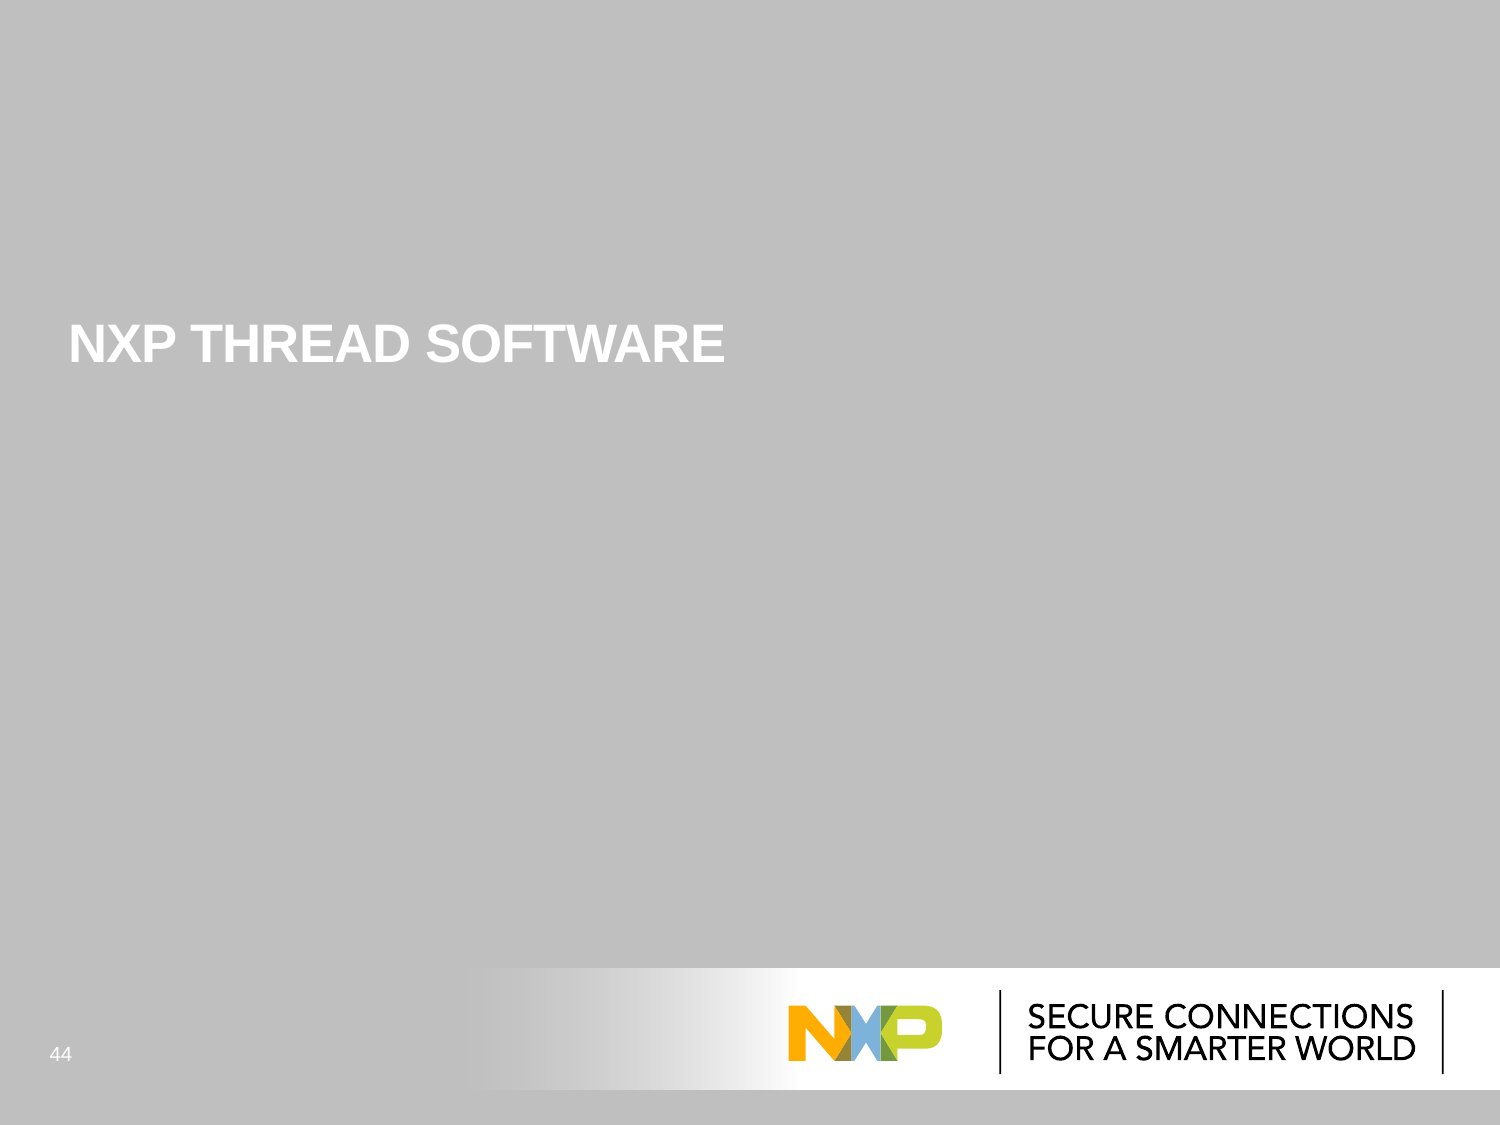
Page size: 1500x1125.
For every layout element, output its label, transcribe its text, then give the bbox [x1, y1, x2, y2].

title NXP Thread Software [51, 292, 822, 456]
